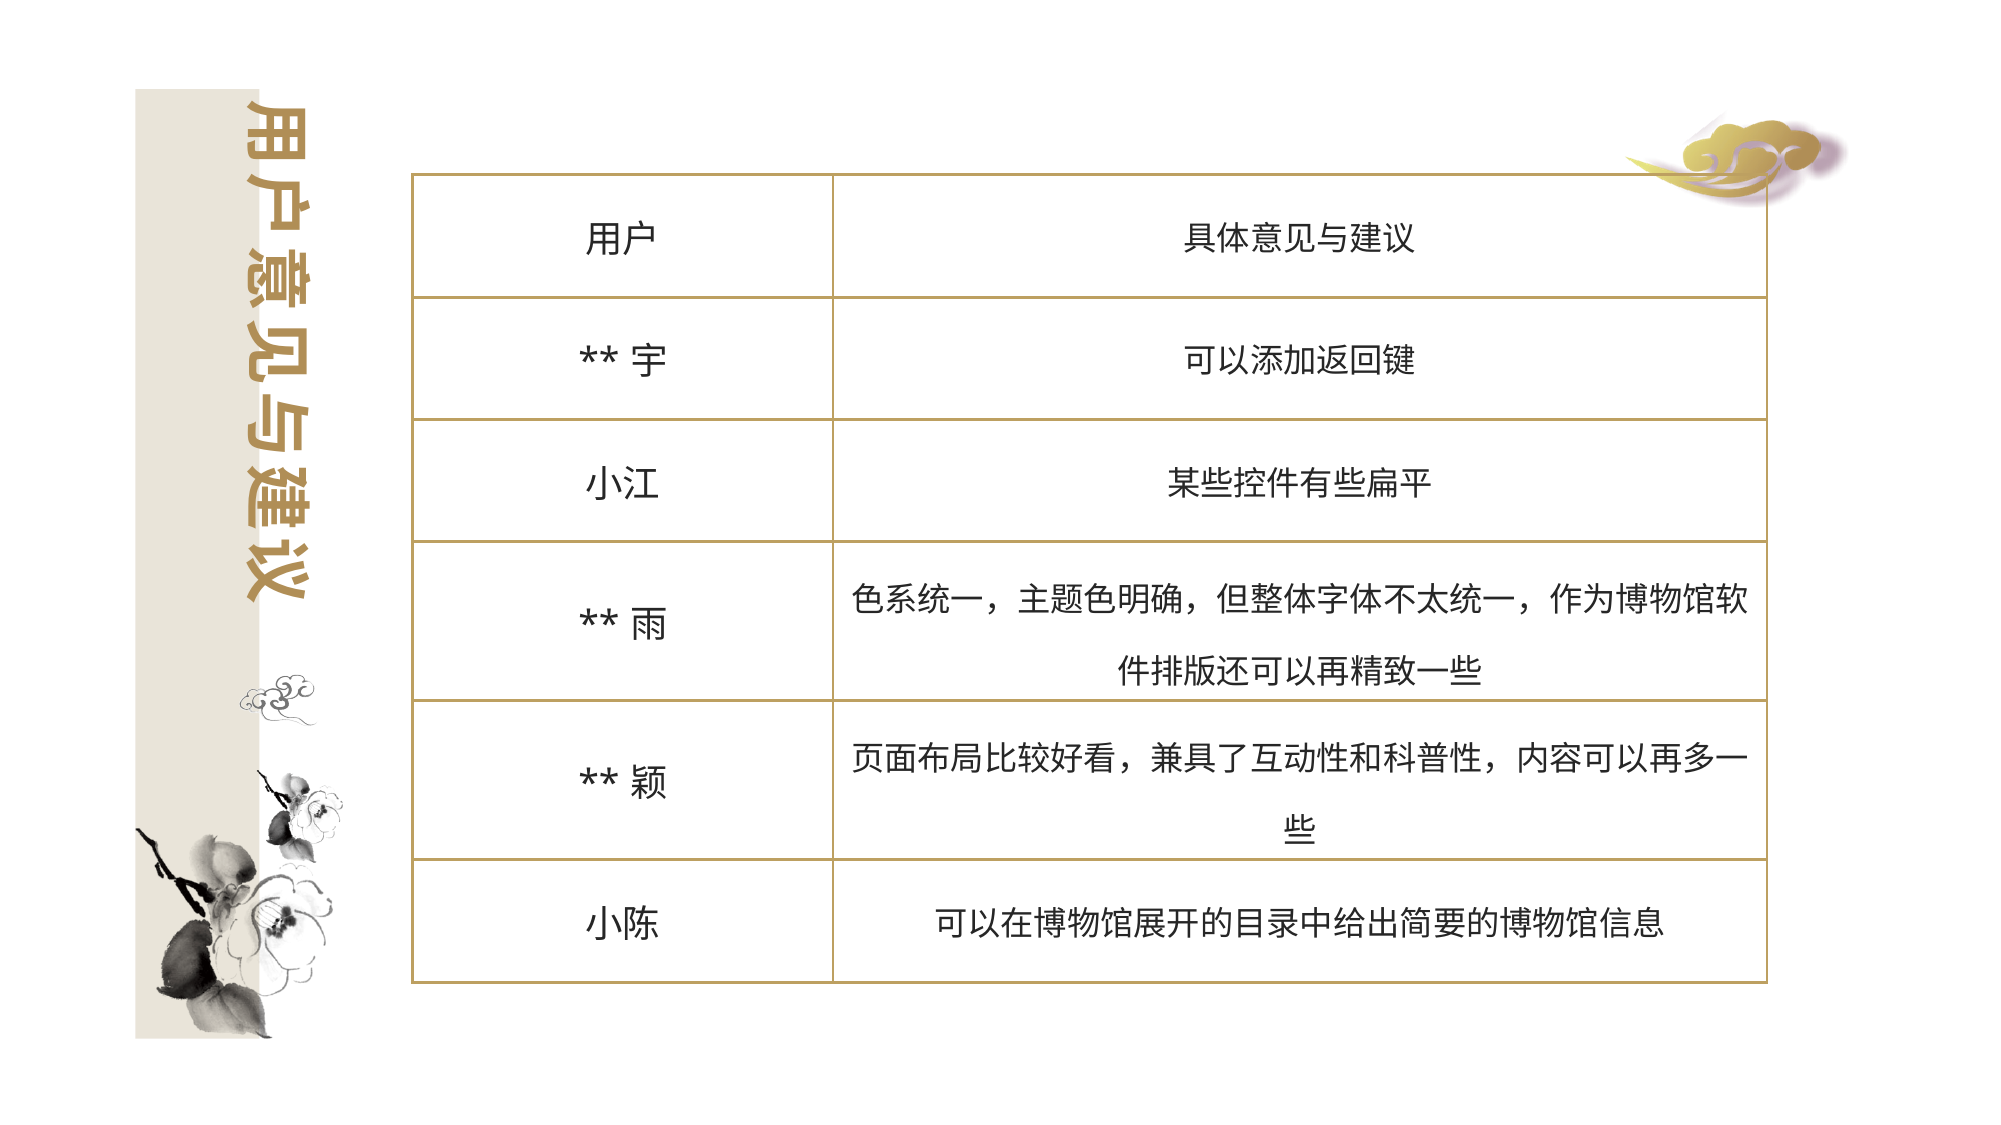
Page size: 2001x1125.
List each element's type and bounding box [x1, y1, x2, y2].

text_box [135, 85, 1903, 1039]
picture [135, 770, 343, 1039]
